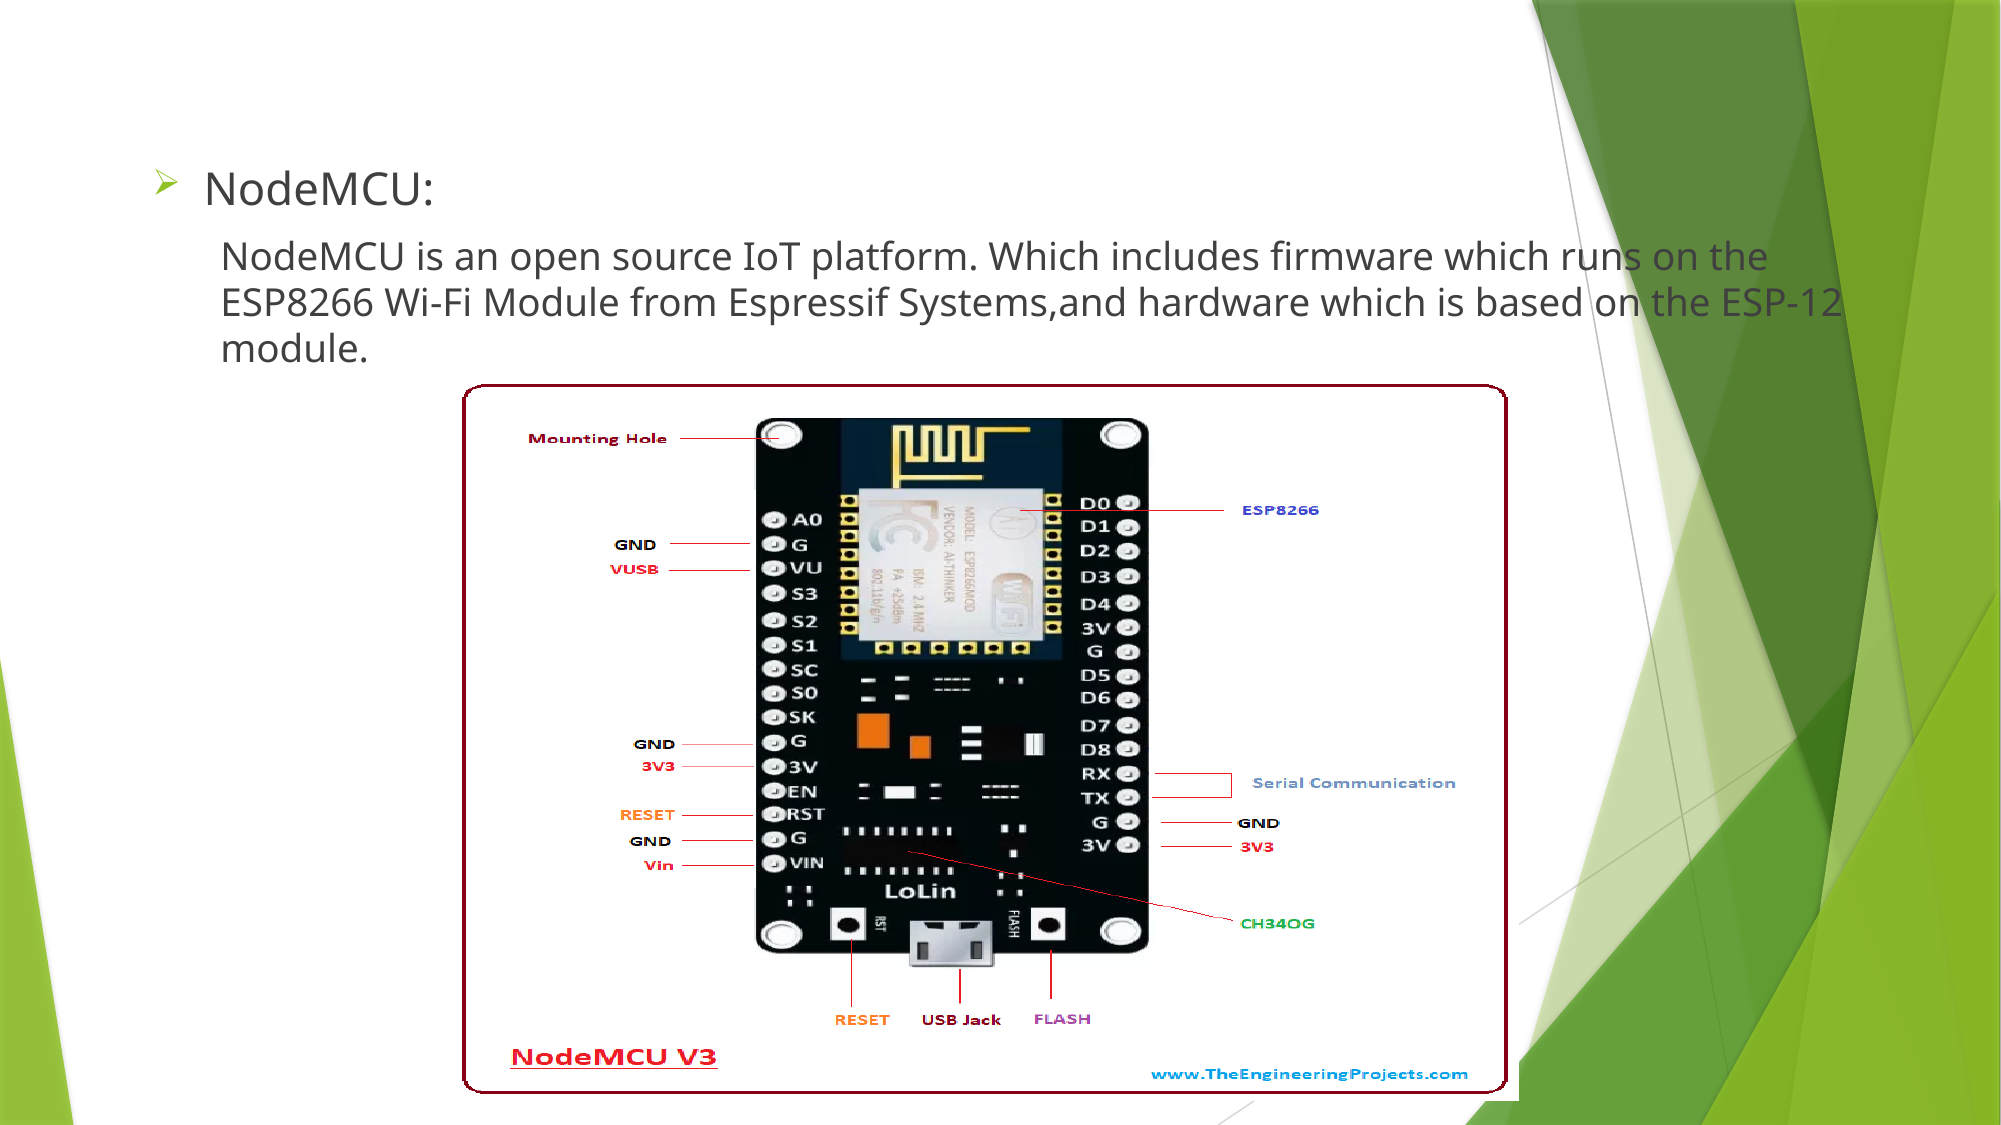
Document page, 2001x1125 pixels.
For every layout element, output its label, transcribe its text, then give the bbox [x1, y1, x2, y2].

picture [451, 377, 1520, 1102]
list NodeMCU: NodeMCU is an open source IoT platform. Which includes firmware which runs on the ESP8266 Wi-Fi Module from Espressif Systems,and hardware which is based on the ESP-12 module. [137, 152, 1863, 379]
